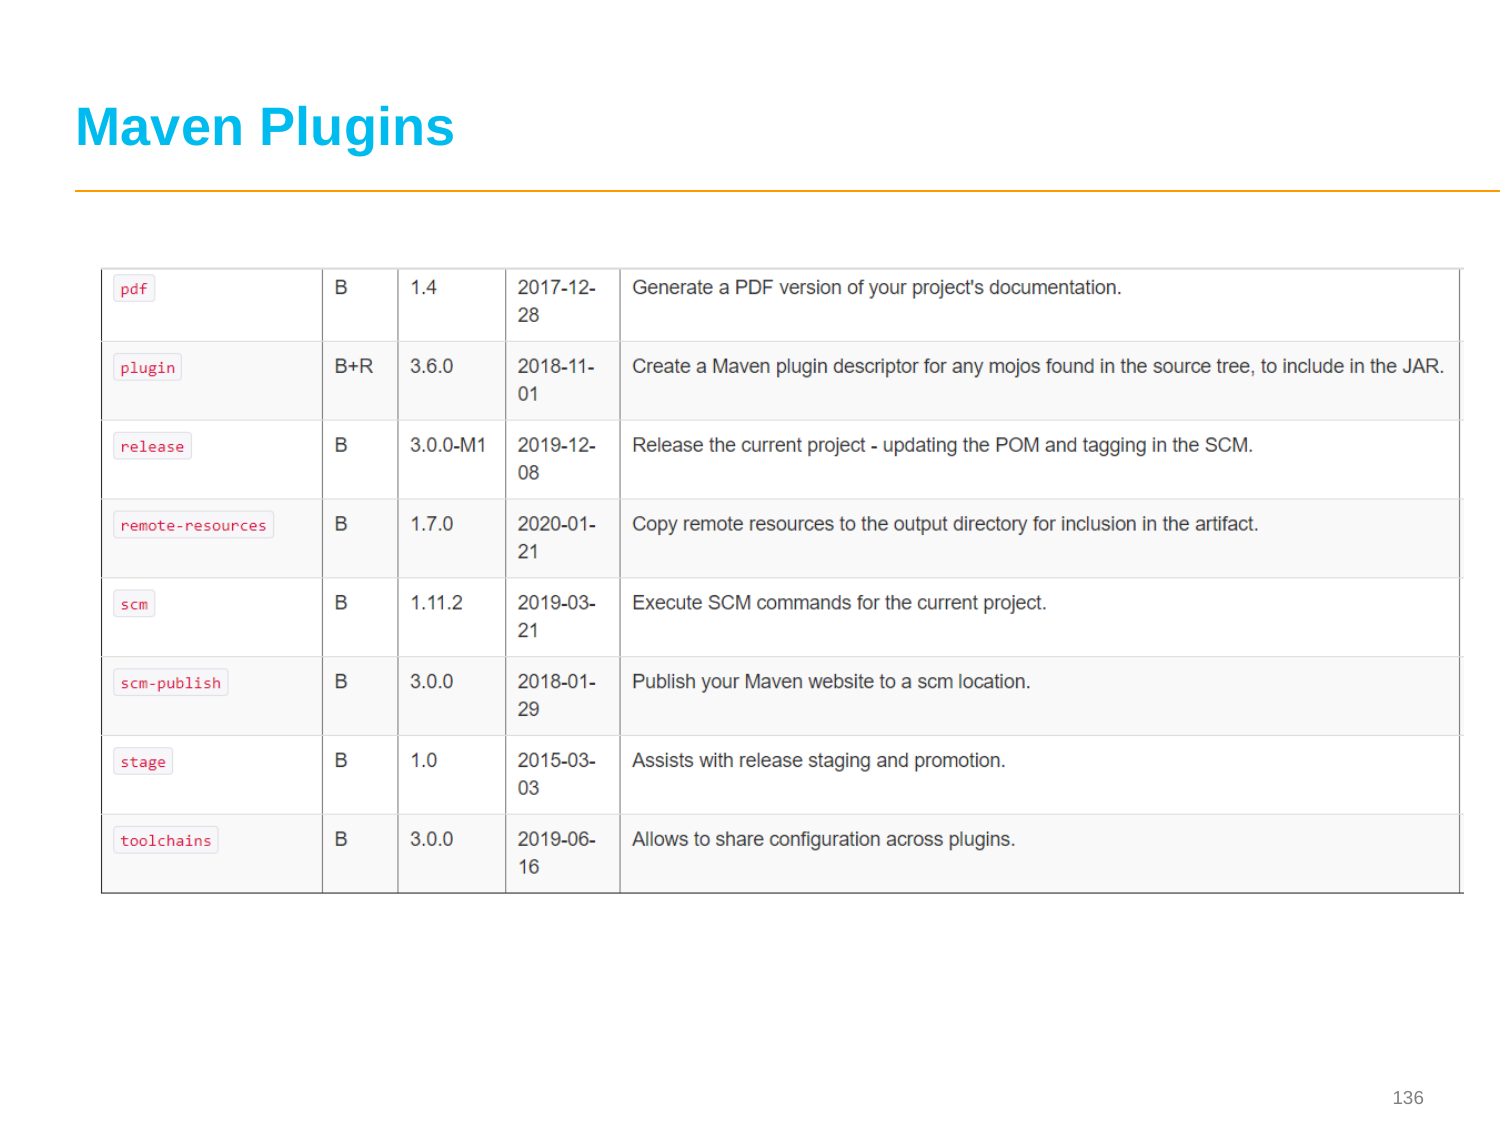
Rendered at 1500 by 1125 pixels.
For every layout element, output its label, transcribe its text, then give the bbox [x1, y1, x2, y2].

title Maven Plugins [75, 27, 1422, 157]
picture [100, 264, 1465, 905]
